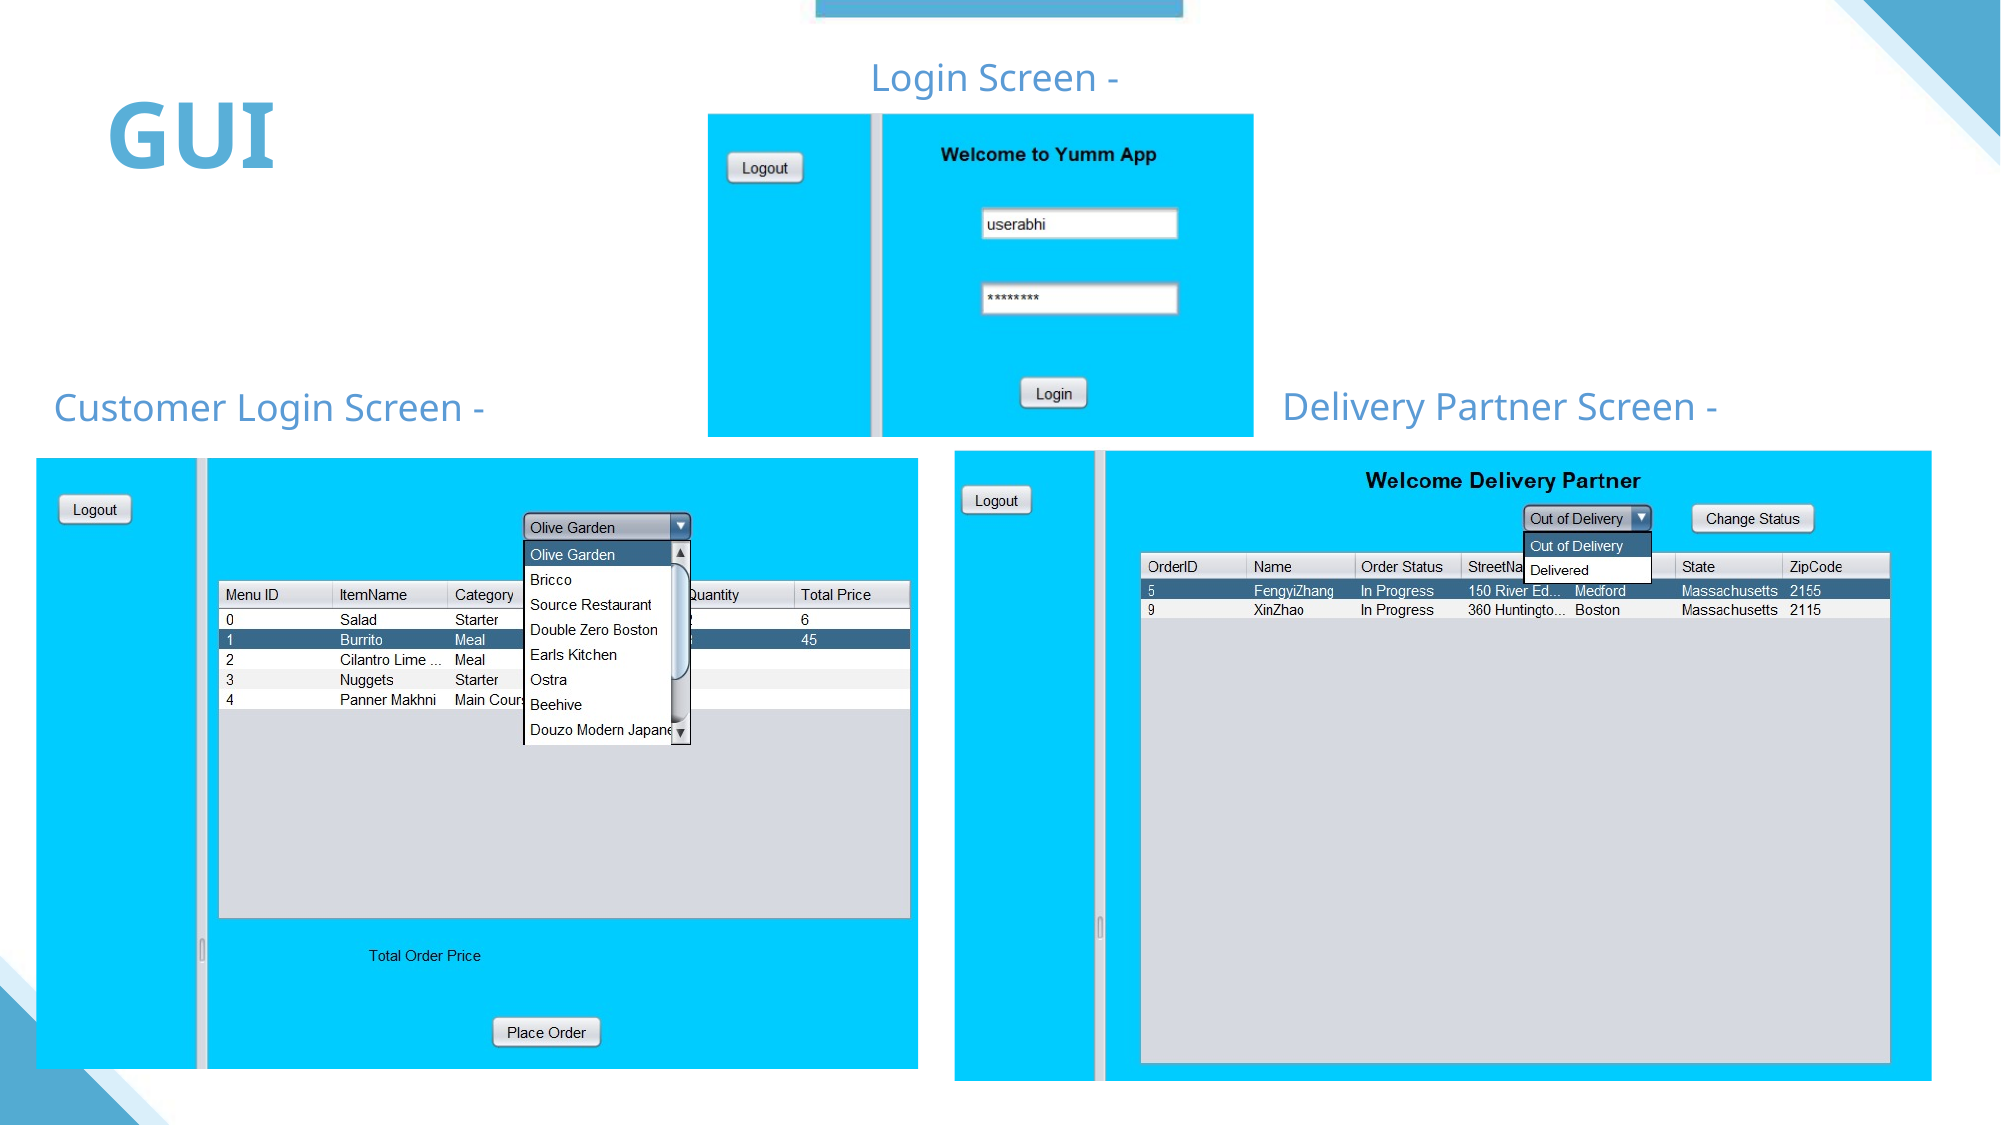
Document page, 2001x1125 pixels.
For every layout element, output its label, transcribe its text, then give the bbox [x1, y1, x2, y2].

text_box GUI [90, 69, 292, 195]
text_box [1834, 0, 2000, 166]
picture [56, 493, 133, 526]
text_box Delivery Partner Screen - [1267, 375, 1743, 435]
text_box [0, 956, 169, 1125]
text_box Login Screen - [855, 47, 1145, 107]
text_box Customer Login Screen - [39, 376, 511, 437]
picture [0, 0, 2001, 1125]
